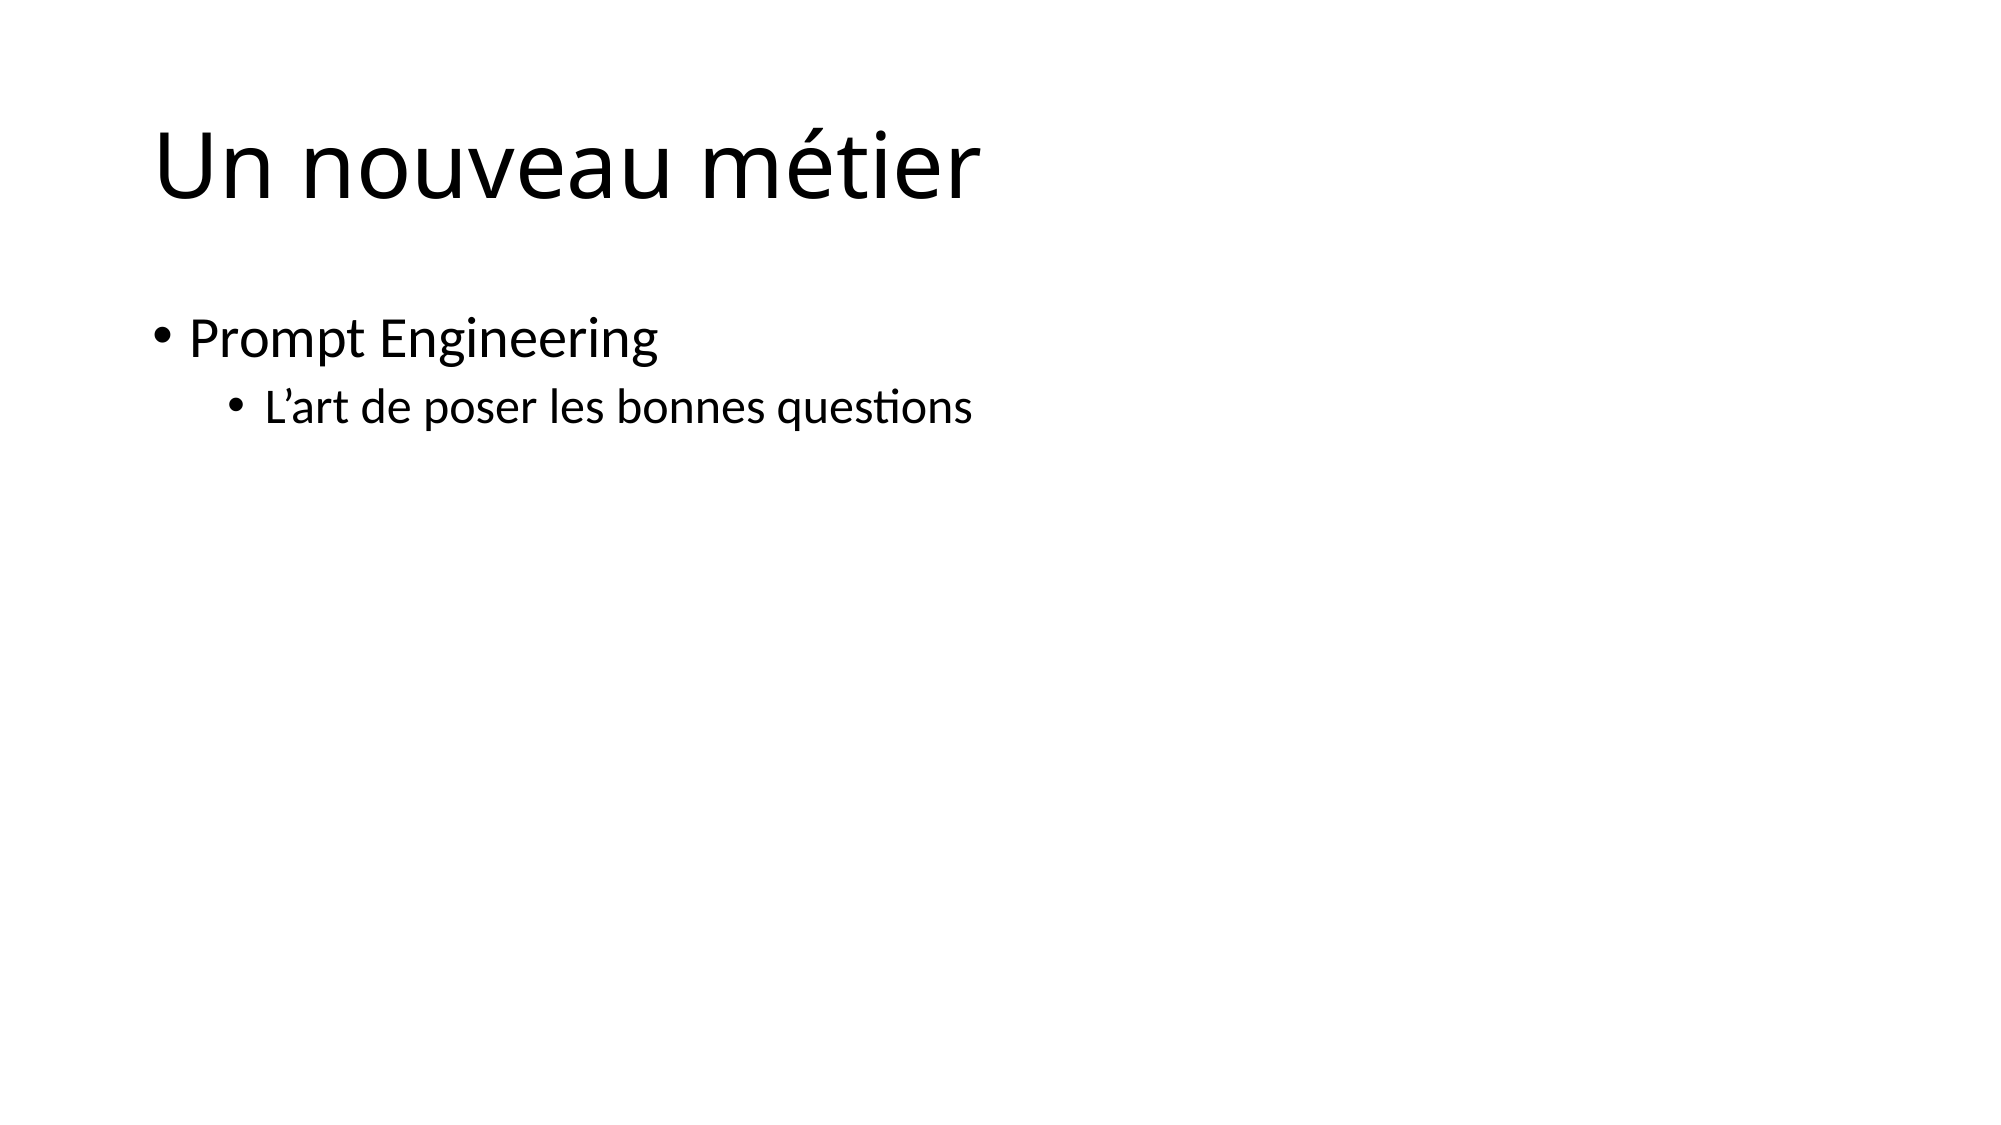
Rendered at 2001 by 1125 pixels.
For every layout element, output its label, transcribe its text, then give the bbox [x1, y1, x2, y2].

list Prompt Engineering L’art de poser les bonnes questions [137, 299, 1863, 1014]
title Un nouveau métier [137, 59, 1863, 278]
